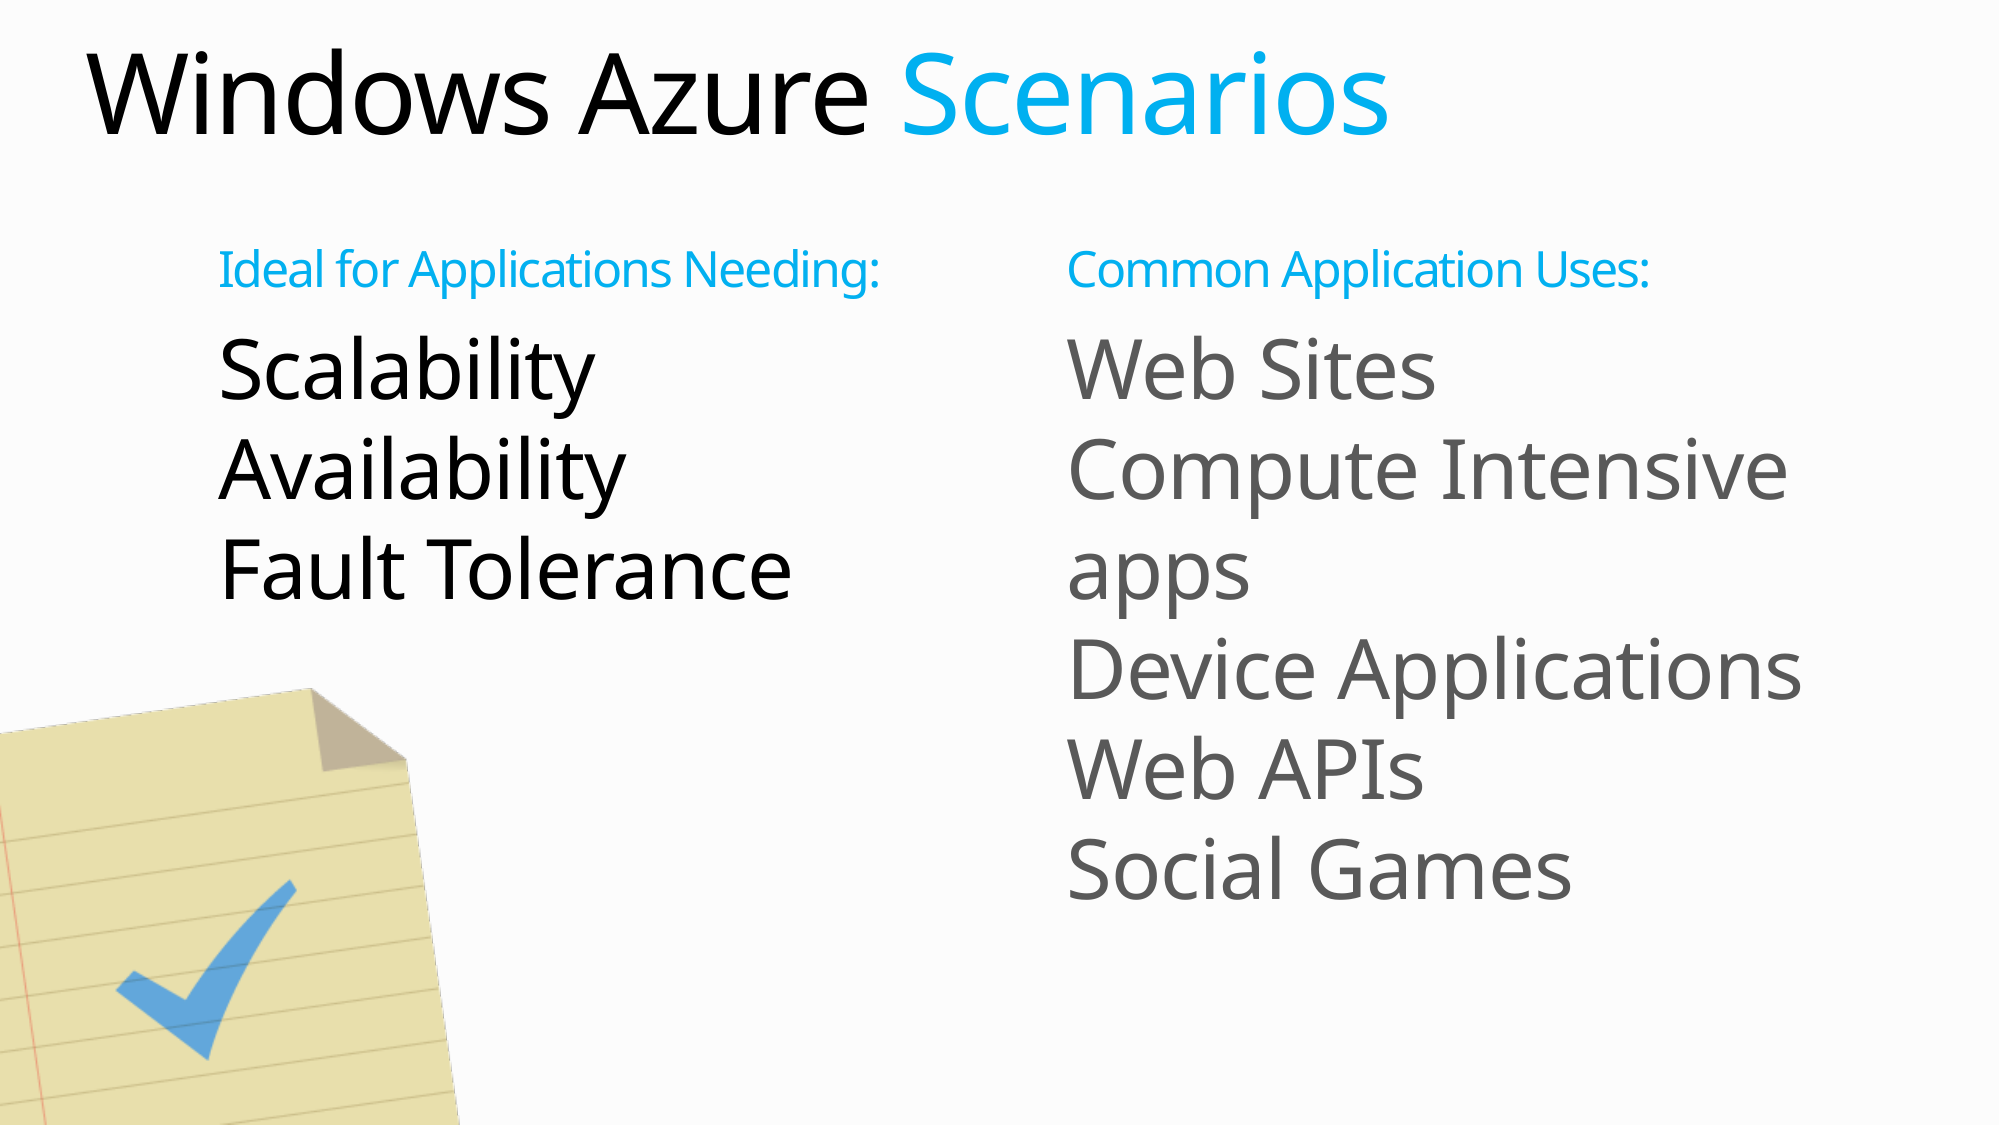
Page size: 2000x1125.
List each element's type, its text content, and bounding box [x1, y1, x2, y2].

title Windows Azure Scenarios [85, 37, 1914, 161]
text_box Common Application Uses: Web Sites Compute Intensive apps Device Applications Web APIs Social Games [1066, 237, 1967, 917]
list Ideal for Applications Needing: Scalability Availability Fault Tolerance [217, 237, 1066, 671]
picture [0, 648, 462, 1125]
